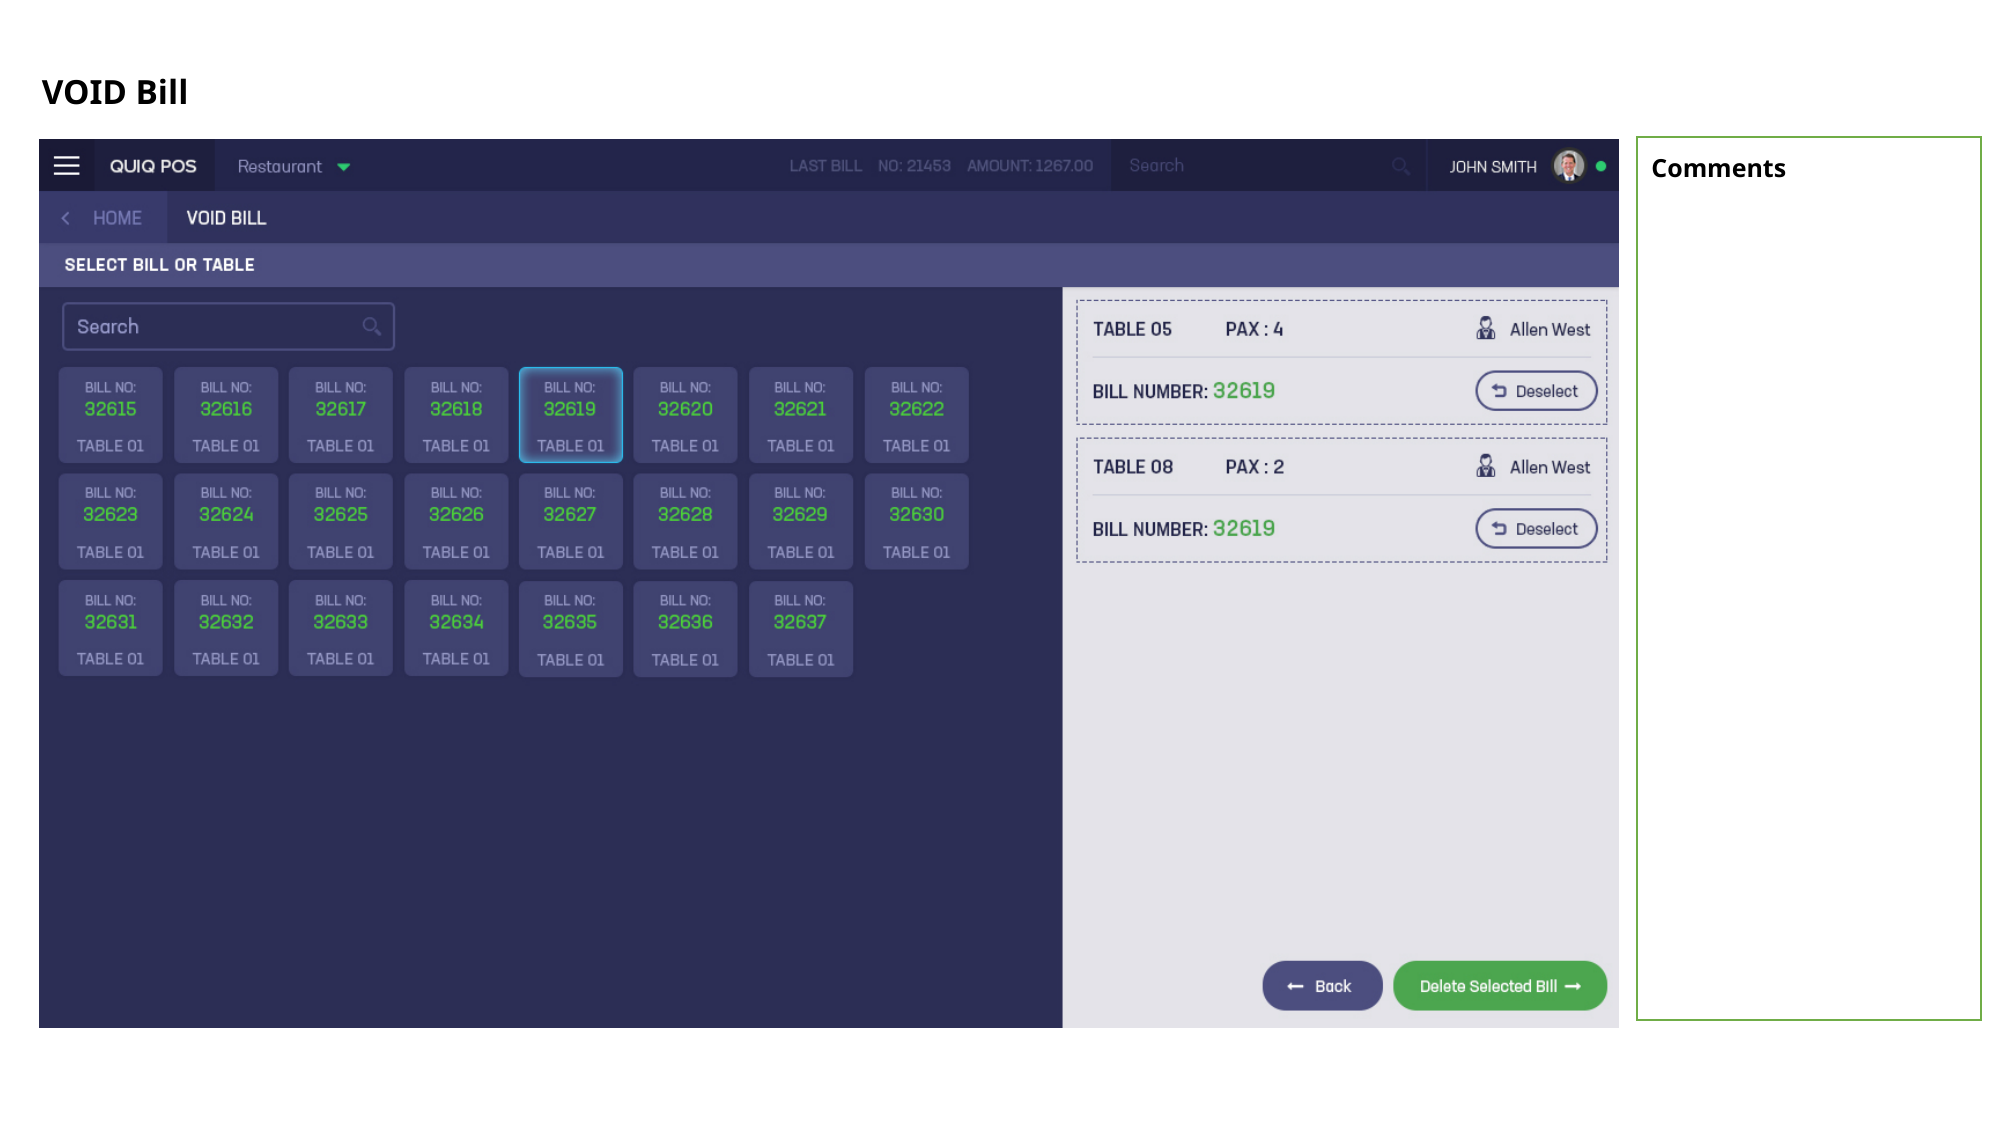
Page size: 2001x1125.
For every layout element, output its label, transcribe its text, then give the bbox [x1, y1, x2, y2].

text_box Comments [1636, 148, 1981, 1021]
text_box [1636, 136, 1982, 1021]
title VOID Bill [26, 60, 405, 128]
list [39, 139, 1619, 1028]
